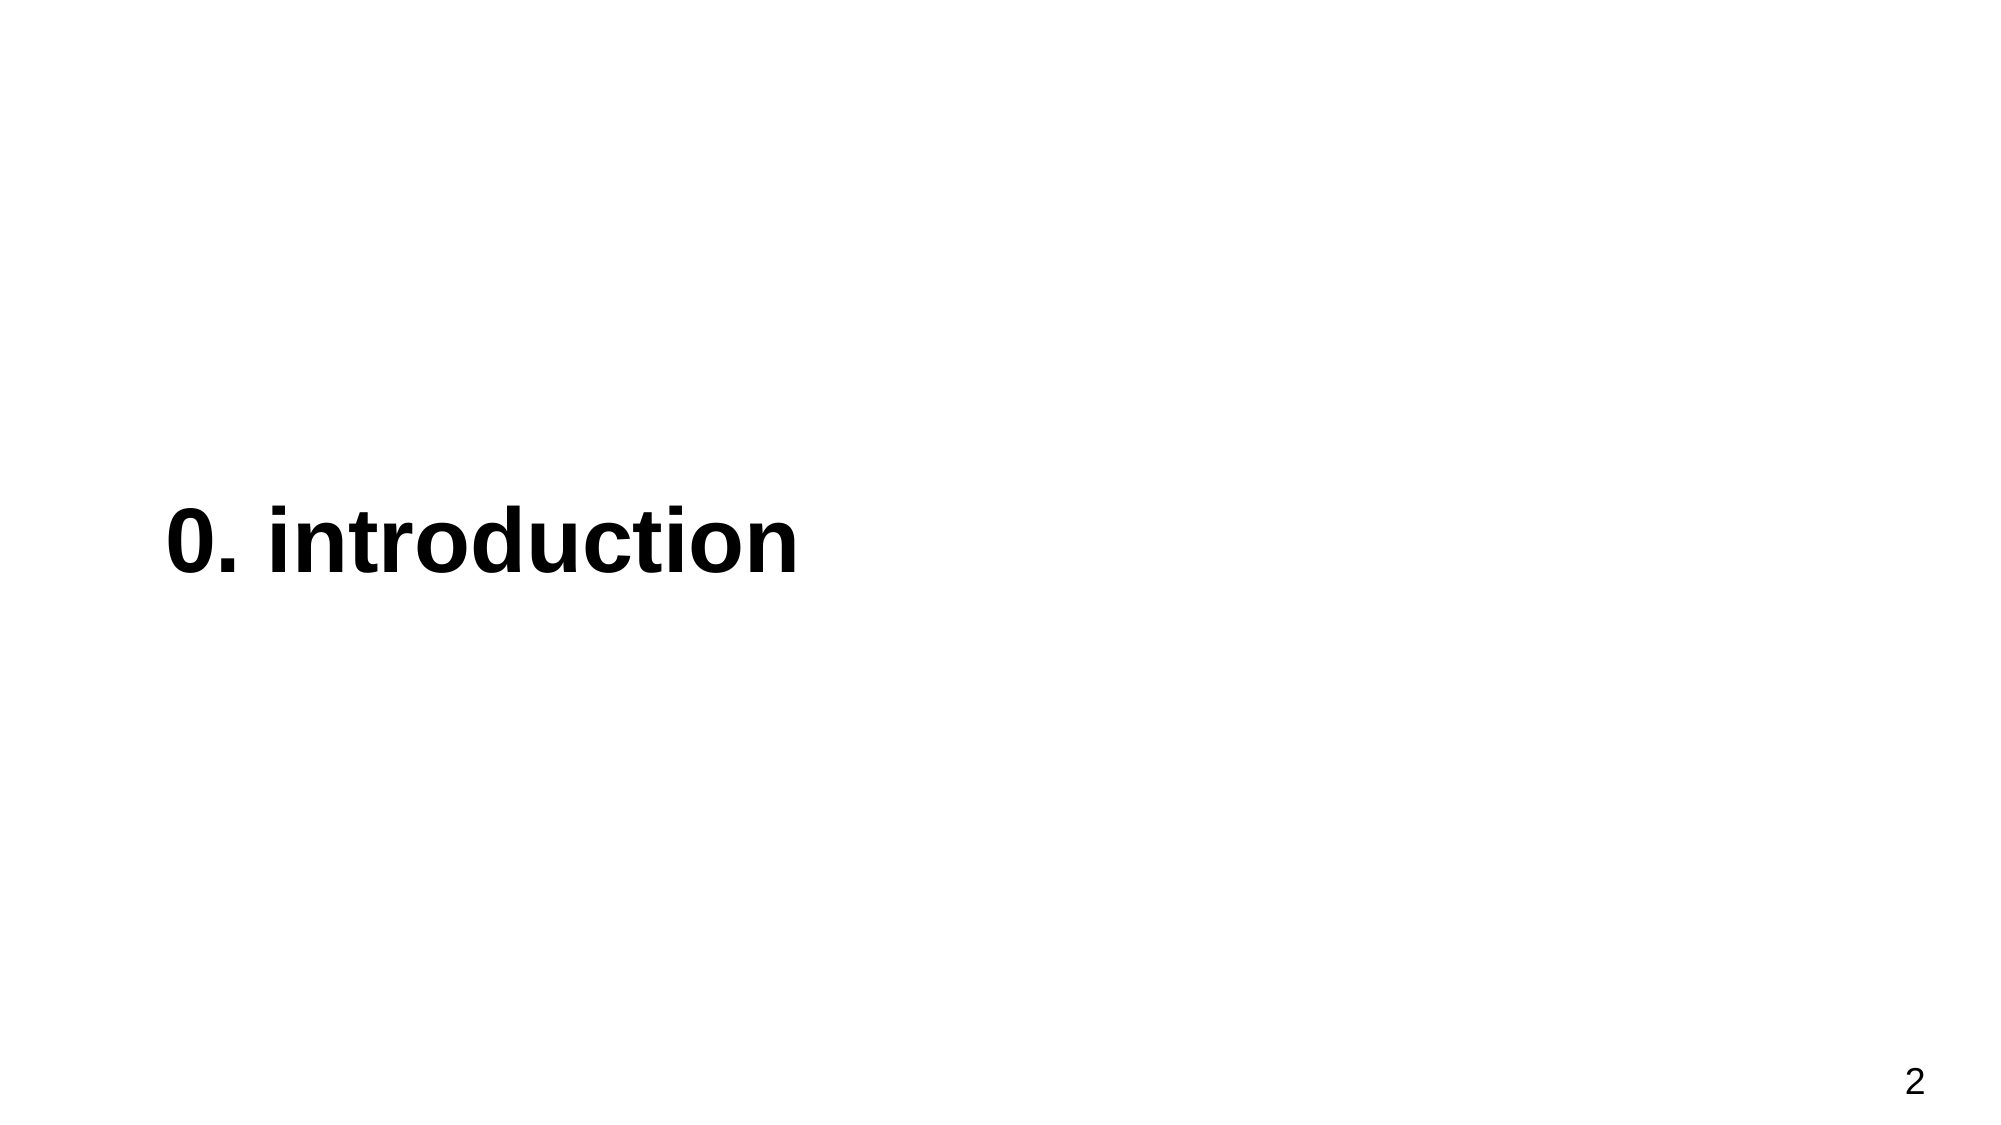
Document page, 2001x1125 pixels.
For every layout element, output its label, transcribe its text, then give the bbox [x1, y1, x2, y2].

text_box 2 [1889, 1049, 1940, 1106]
text_box 0. introduction [164, 427, 1889, 644]
